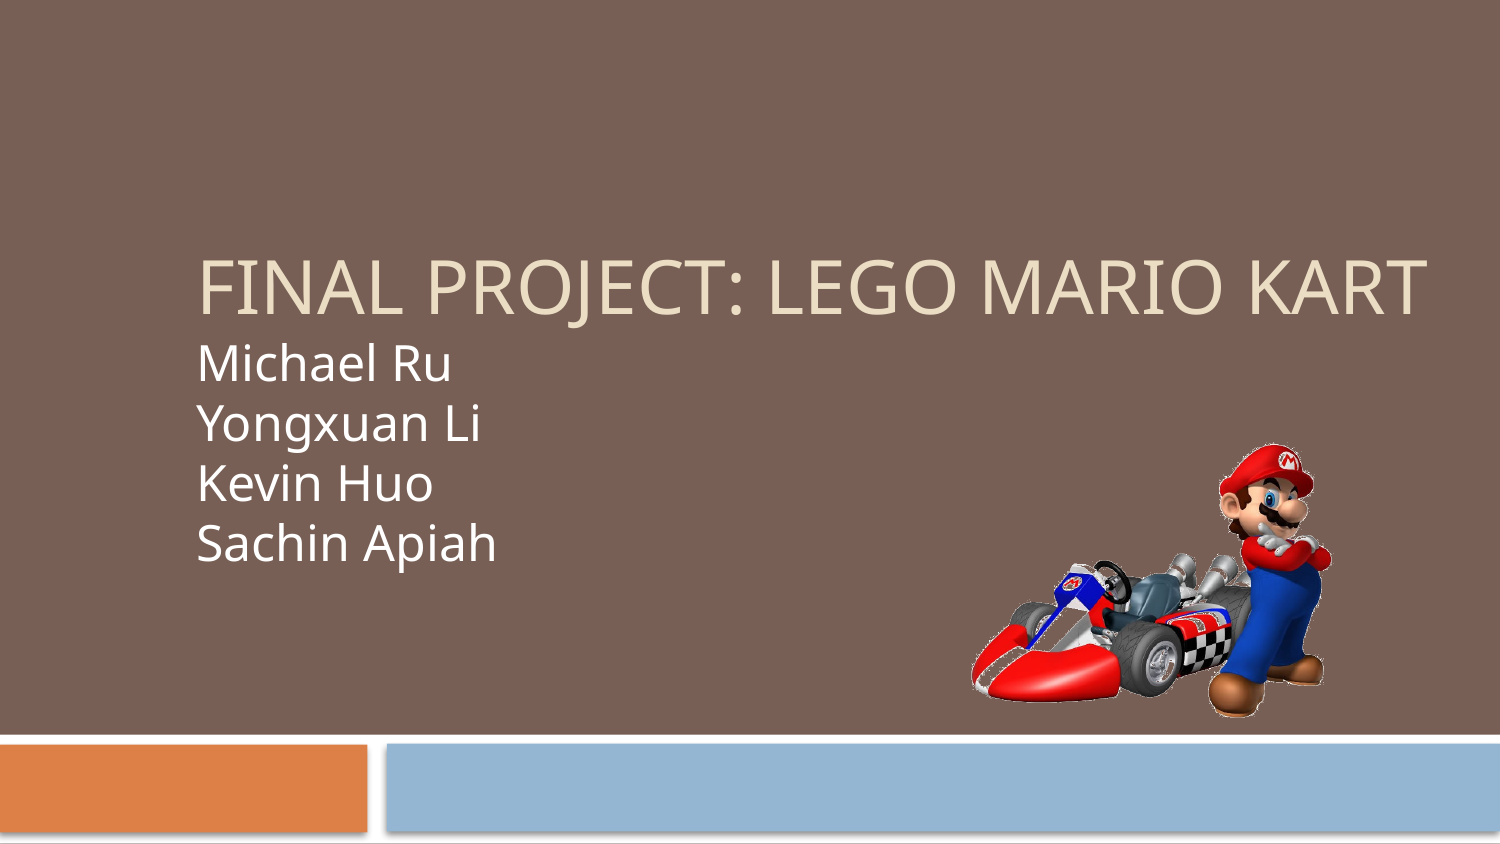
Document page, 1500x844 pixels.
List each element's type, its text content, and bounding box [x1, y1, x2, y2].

picture [962, 433, 1344, 727]
title Final Project: Lego Mario Kart [181, 153, 1457, 345]
subtitle Michael Ru Yongxuan Li Kevin Huo Sachin Apiah [181, 316, 902, 627]
